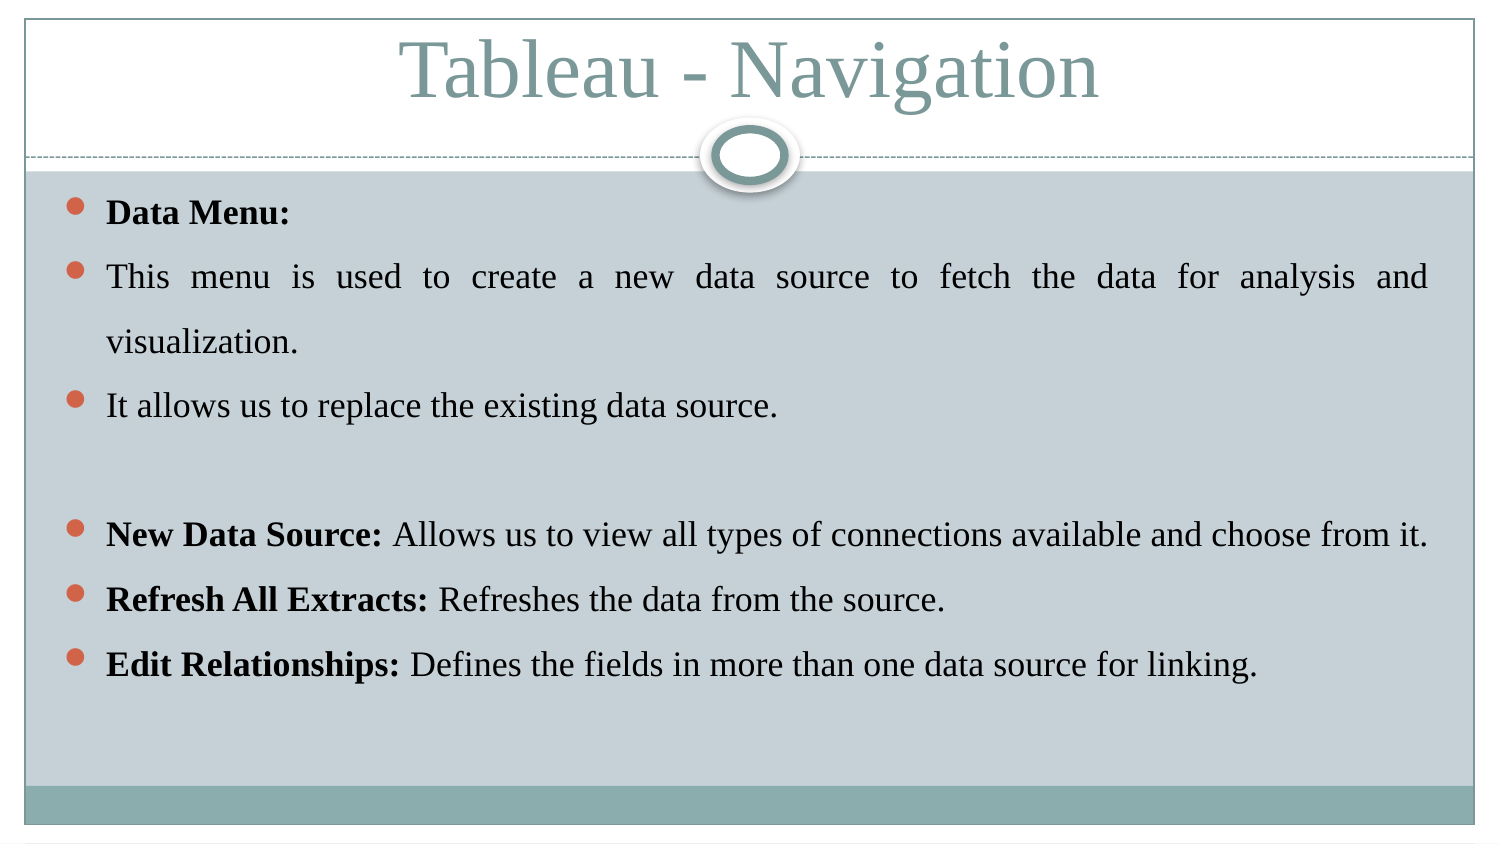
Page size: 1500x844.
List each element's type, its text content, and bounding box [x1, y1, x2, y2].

title Tableau - Navigation [49, 28, 1450, 122]
list Data Menu: This menu is used to create a new data source to fetch the data for analysis and visualization. It allows us to replace the existing data source. New Data Source: Allows us to view all types of connections available and choose from it. Refresh All Extracts: Refreshes the data from the source. Edit Relationships: Defines the fields in more than one data source for linking. [49, 159, 1445, 751]
